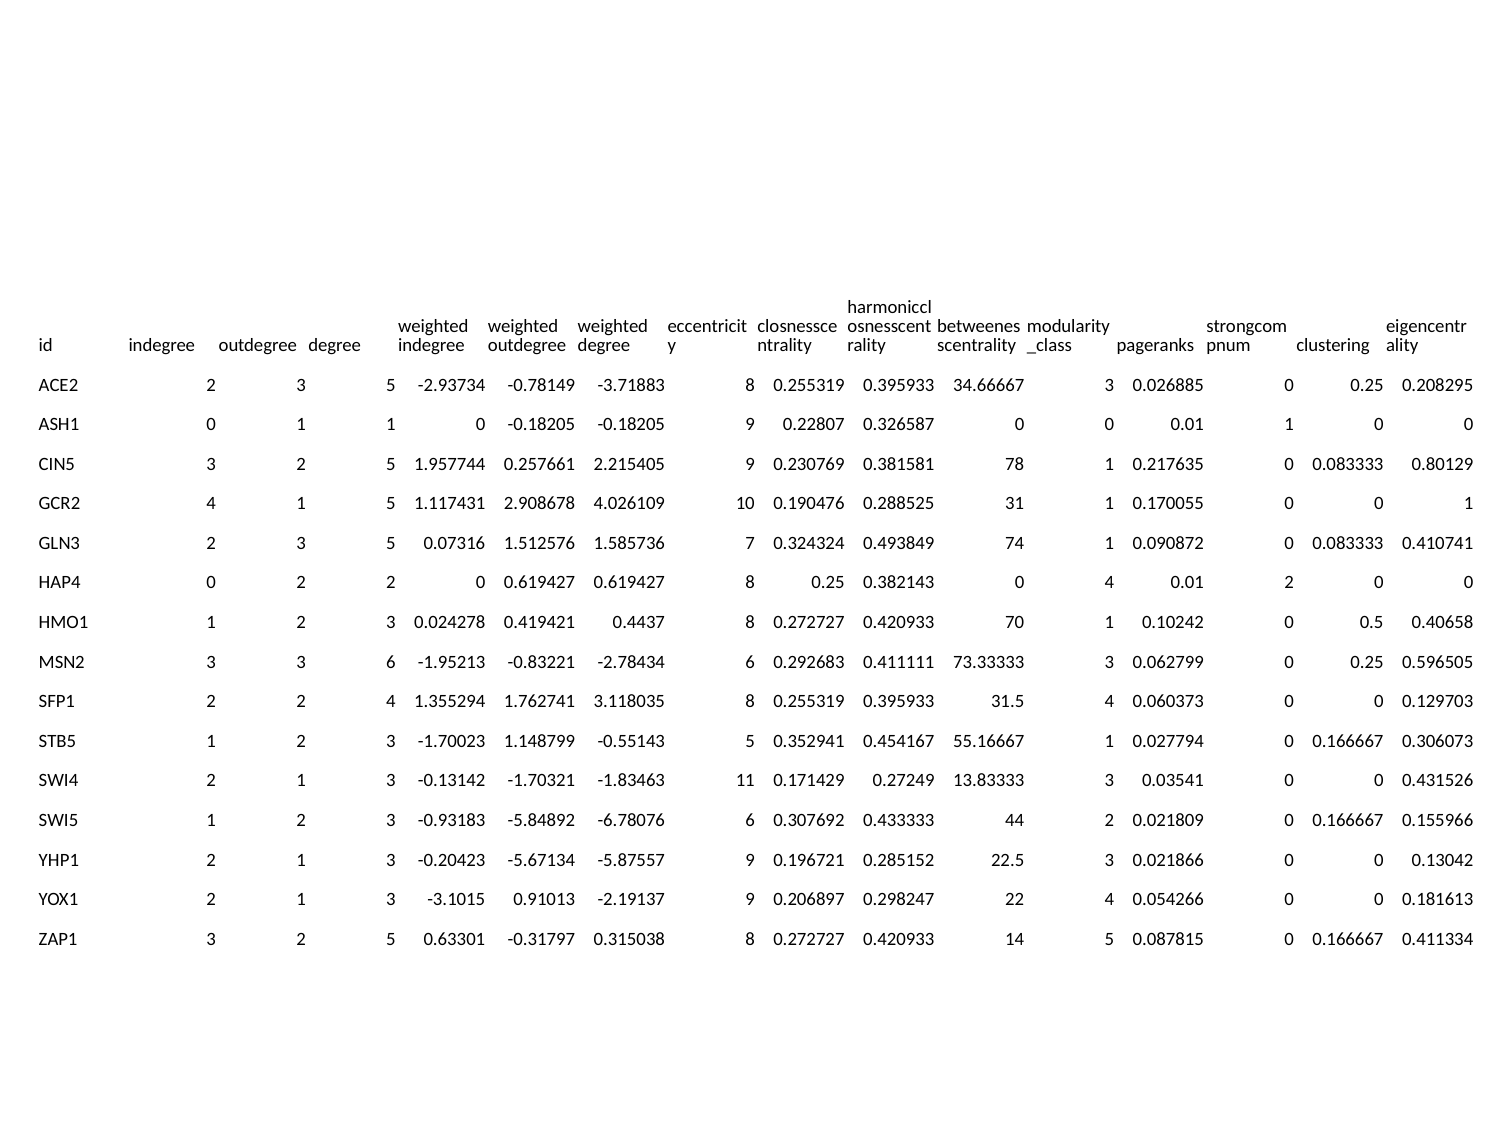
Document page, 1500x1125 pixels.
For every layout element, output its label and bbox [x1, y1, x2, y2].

table_header [38, 250, 1475, 356]
table_cell [38, 356, 1475, 950]
